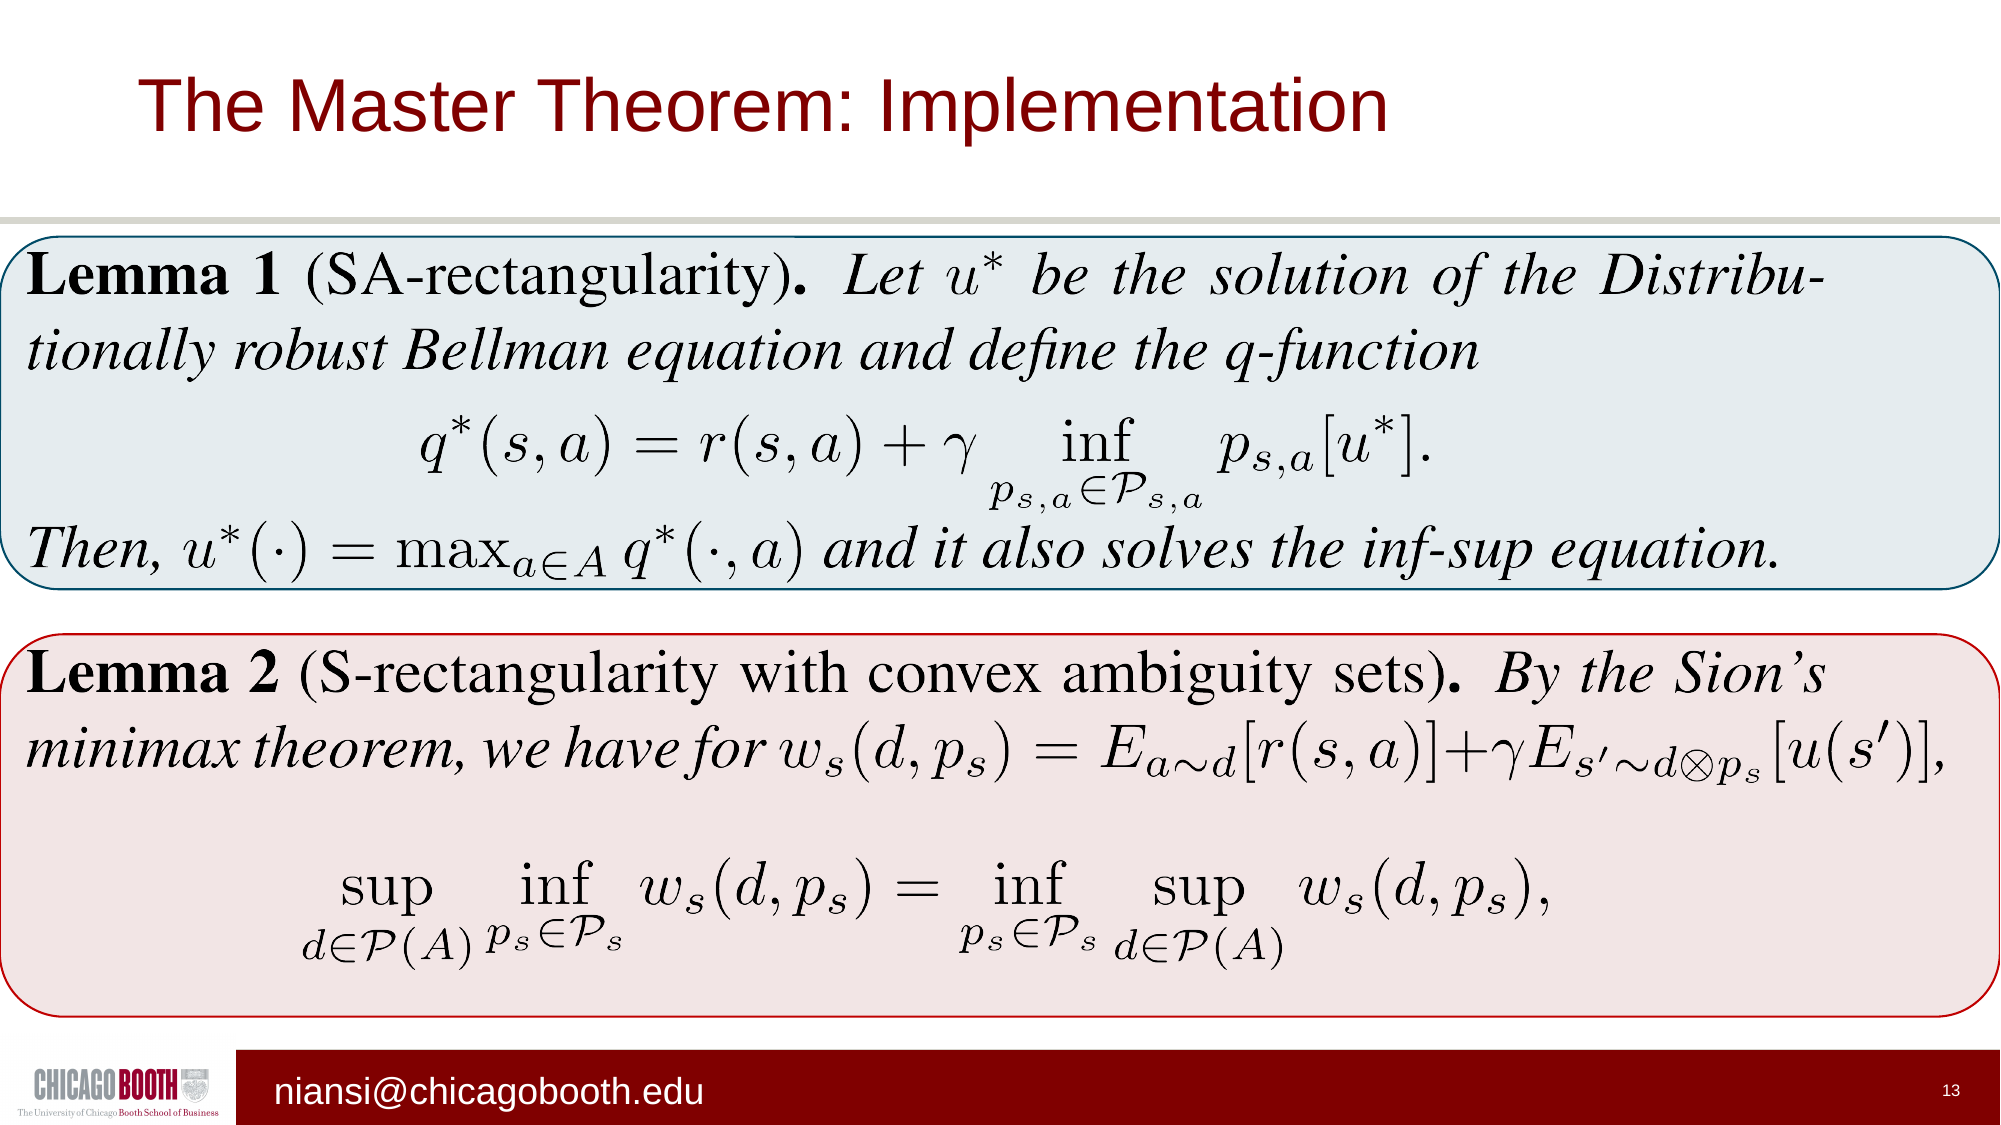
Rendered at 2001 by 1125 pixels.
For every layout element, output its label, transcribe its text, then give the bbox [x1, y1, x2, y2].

slide_number 13 [1412, 1059, 1976, 1120]
text_box [0, 235, 2000, 591]
picture [26, 251, 1943, 587]
picture [26, 582, 1943, 970]
title The Master Theorem: Implementation [137, 0, 1863, 216]
text_box [0, 633, 2000, 1018]
picture [0, 1033, 236, 1125]
